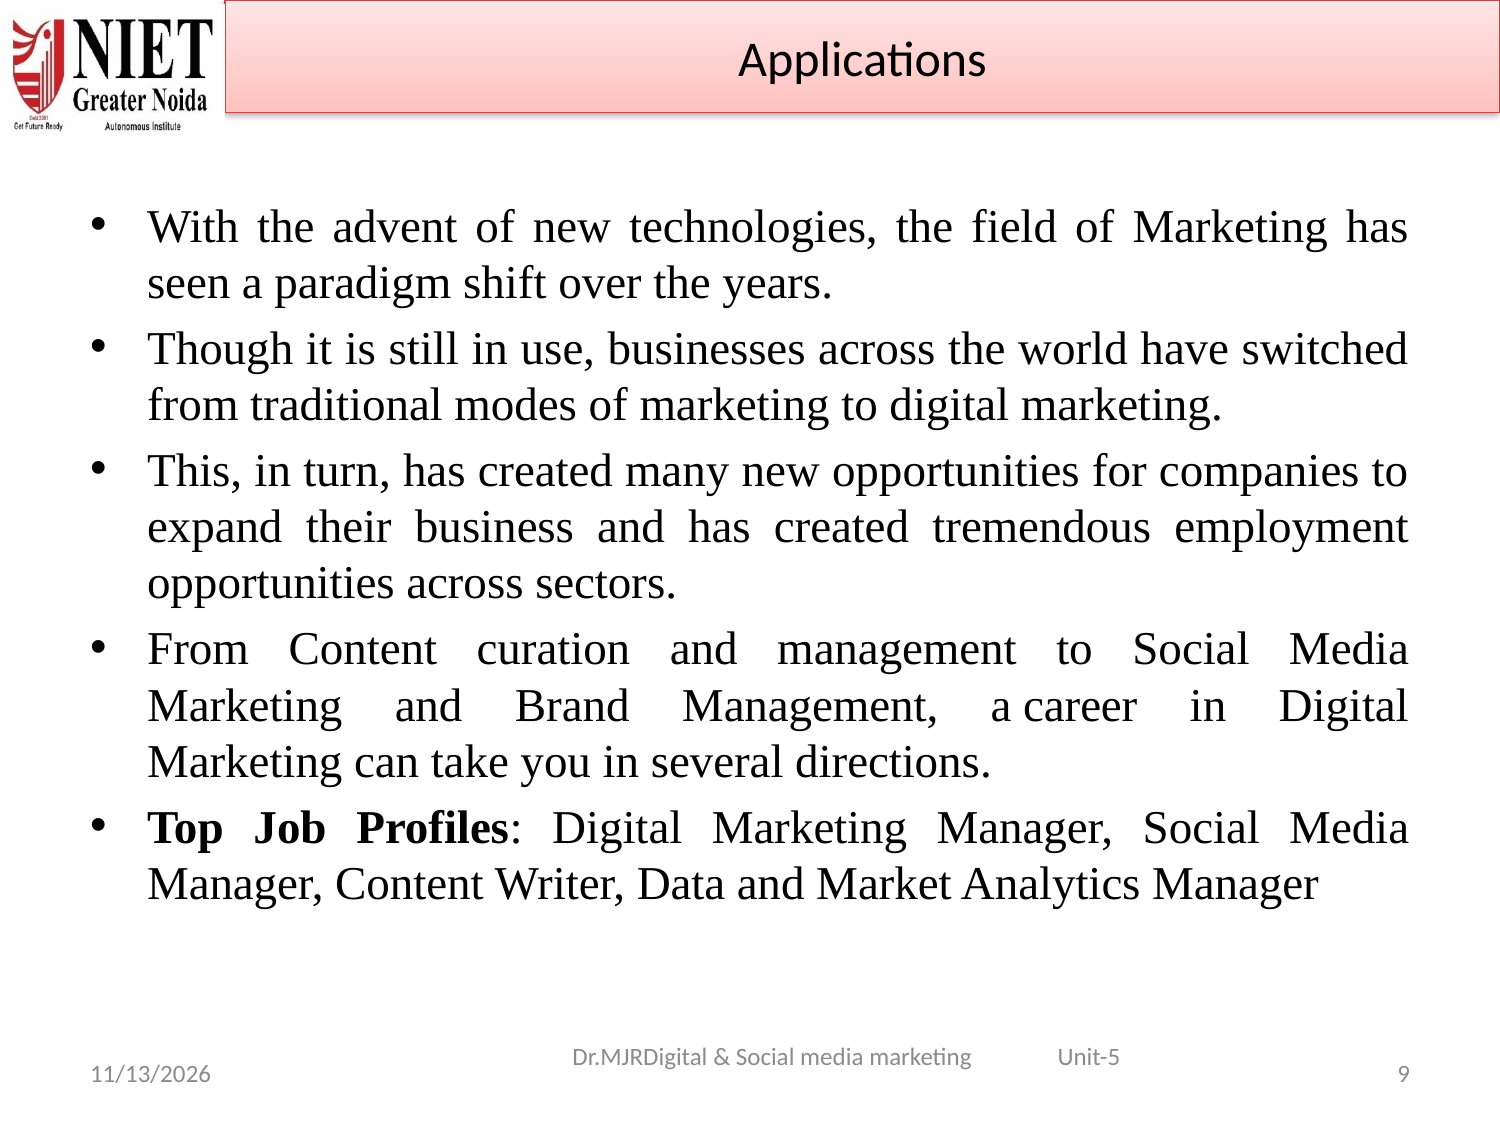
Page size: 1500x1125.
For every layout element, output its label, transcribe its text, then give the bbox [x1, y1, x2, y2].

slide_number 9 [1074, 1042, 1425, 1103]
picture [0, 3, 226, 146]
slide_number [75, 1042, 425, 1103]
list With the advent of new technologies, the field of Marketing has seen a paradigm shift over the years. Though it is still in use, businesses across the world have switched from traditional modes of marketing to digital marketing. This, in turn, has created many new opportunities for companies to expand their business and has created tremendous employment opportunities across sectors. From Content curation and management to Social Media Marketing and Brand Management, a career in Digital Marketing can take you in several directions. Top Job Profiles: Digital Marketing Manager, Social Media Manager, Content Writer, Data and Market Analytics Manager [75, 187, 1425, 930]
footer Dr.MJRDigital & Social media marketing Unit-5 [462, 1025, 1238, 1085]
text_box Applications [224, 0, 1500, 113]
